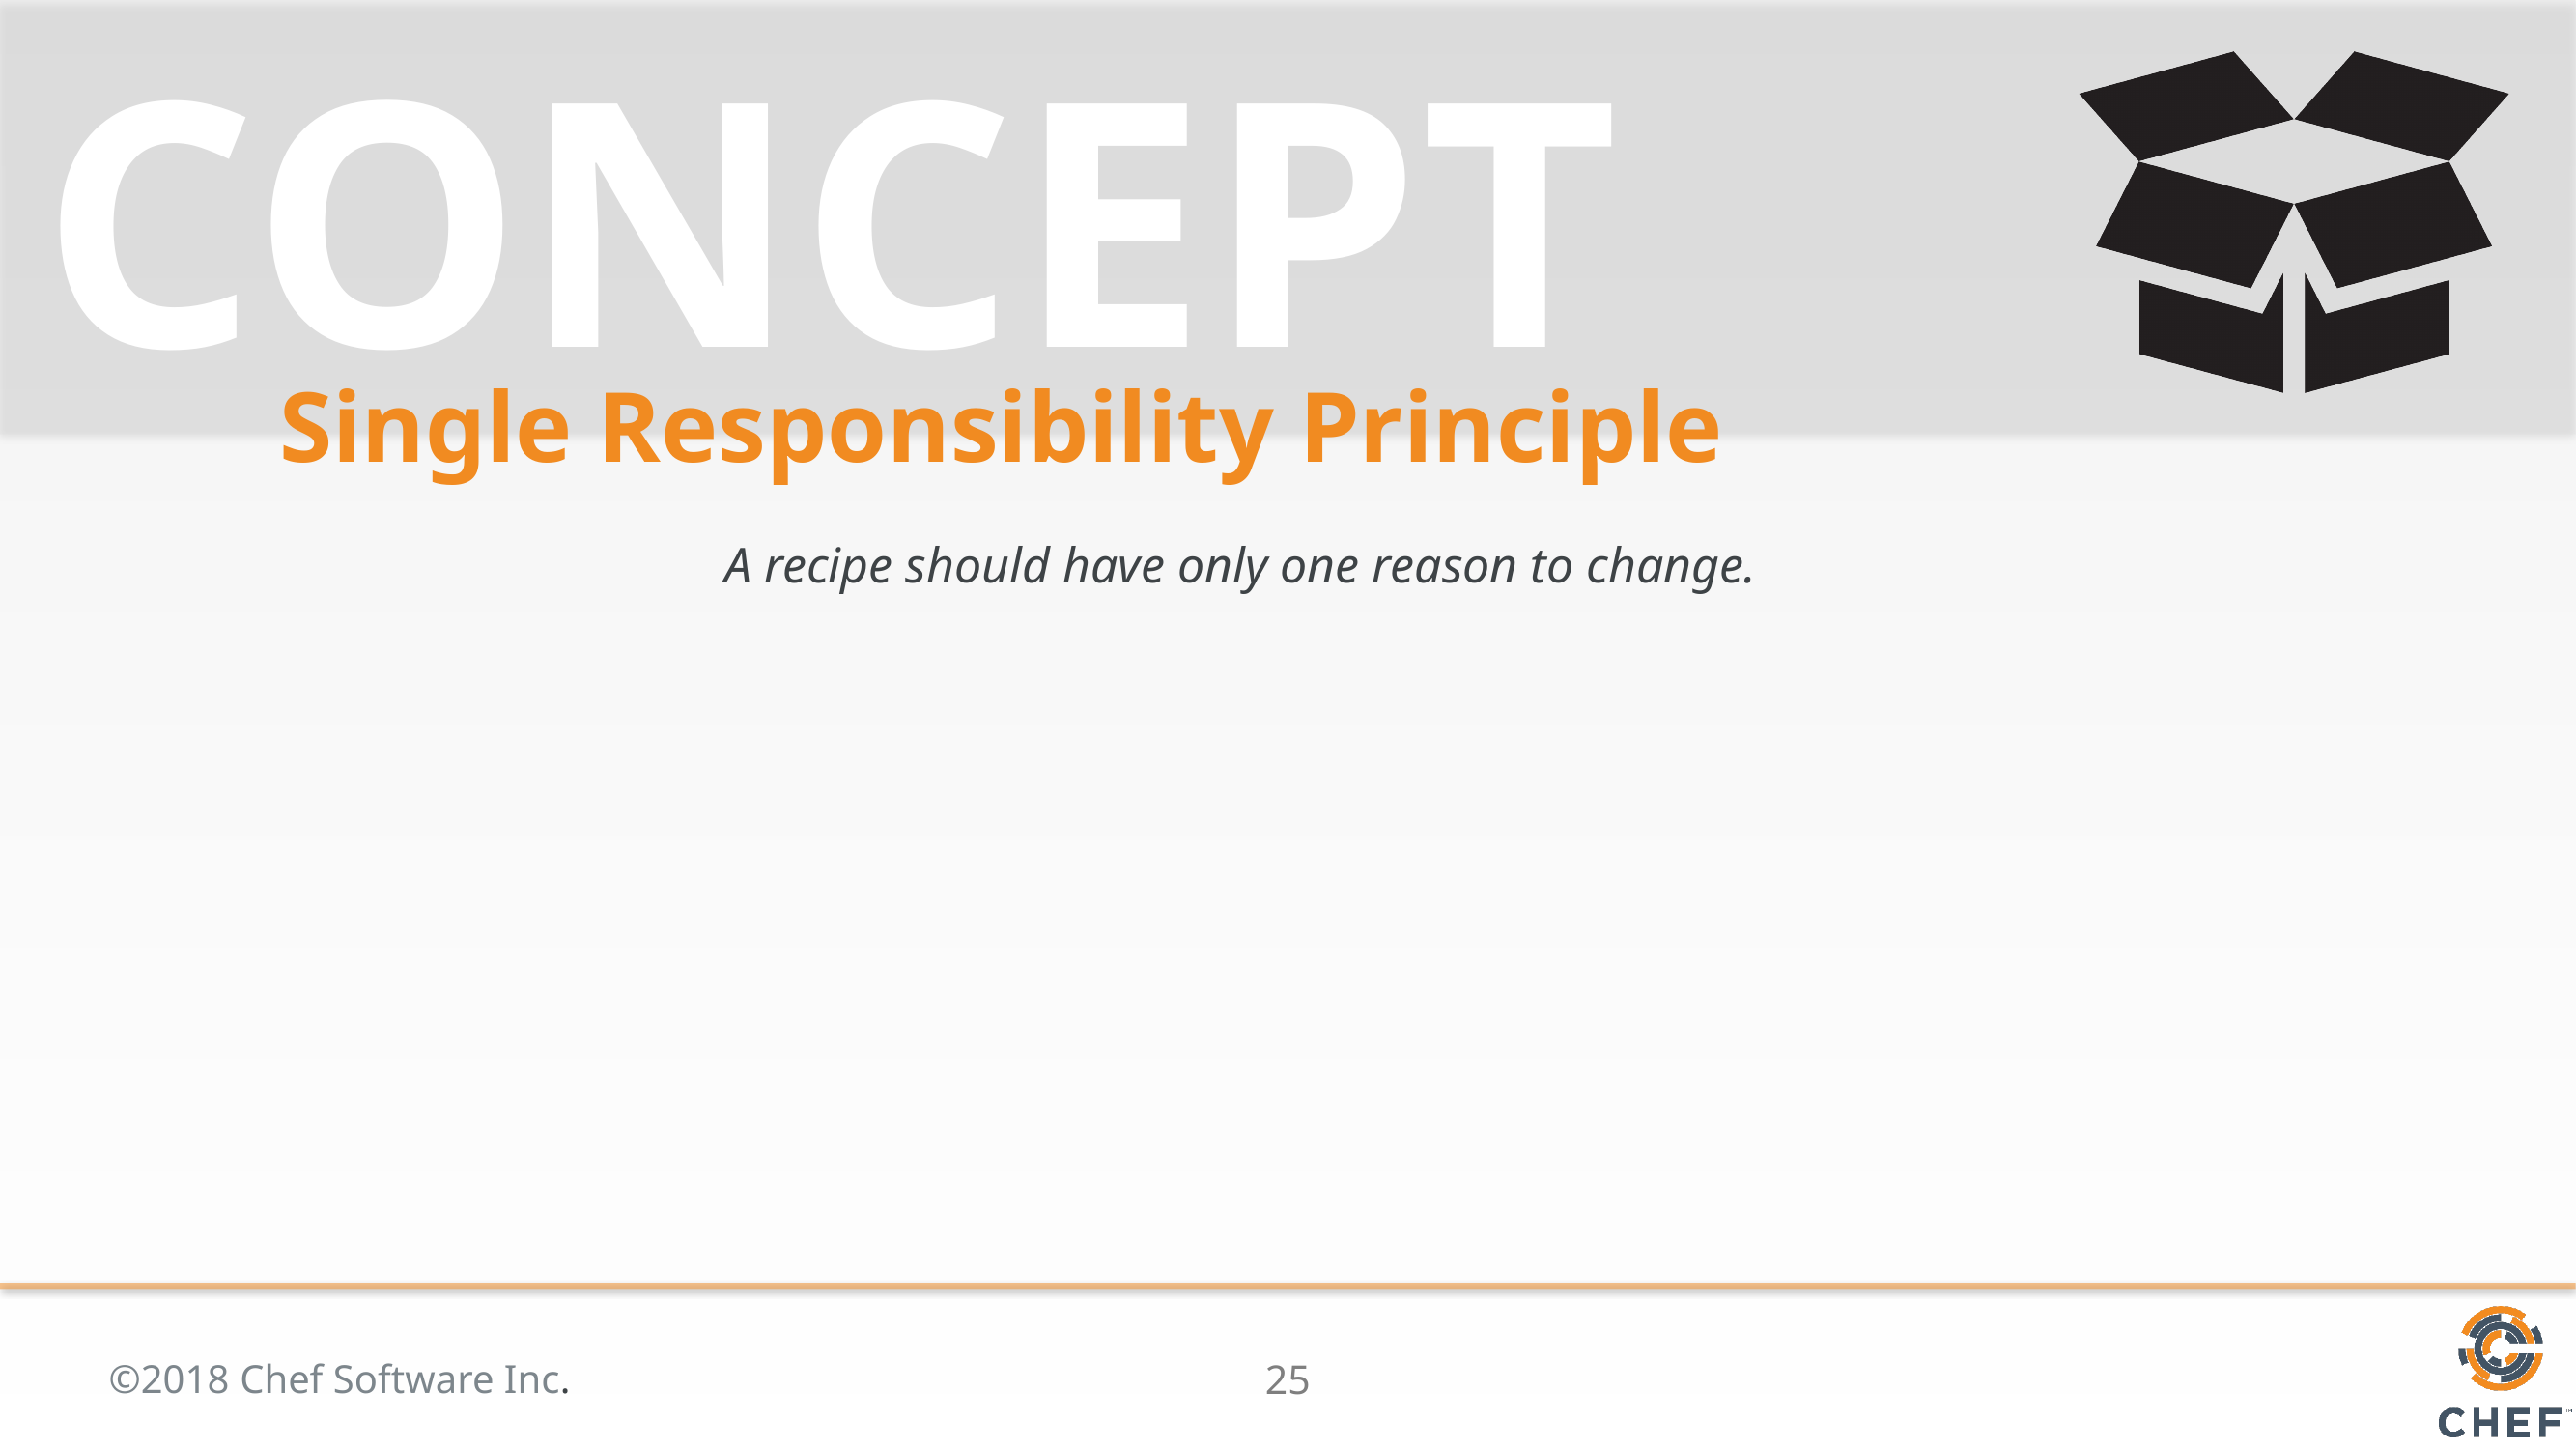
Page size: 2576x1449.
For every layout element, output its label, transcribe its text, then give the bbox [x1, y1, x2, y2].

picture [2428, 1290, 2576, 1449]
title Single Responsibility Principle [265, 363, 2217, 499]
picture [2079, 51, 2509, 399]
text_box A recipe should have only one reason to change. [265, 520, 2217, 666]
